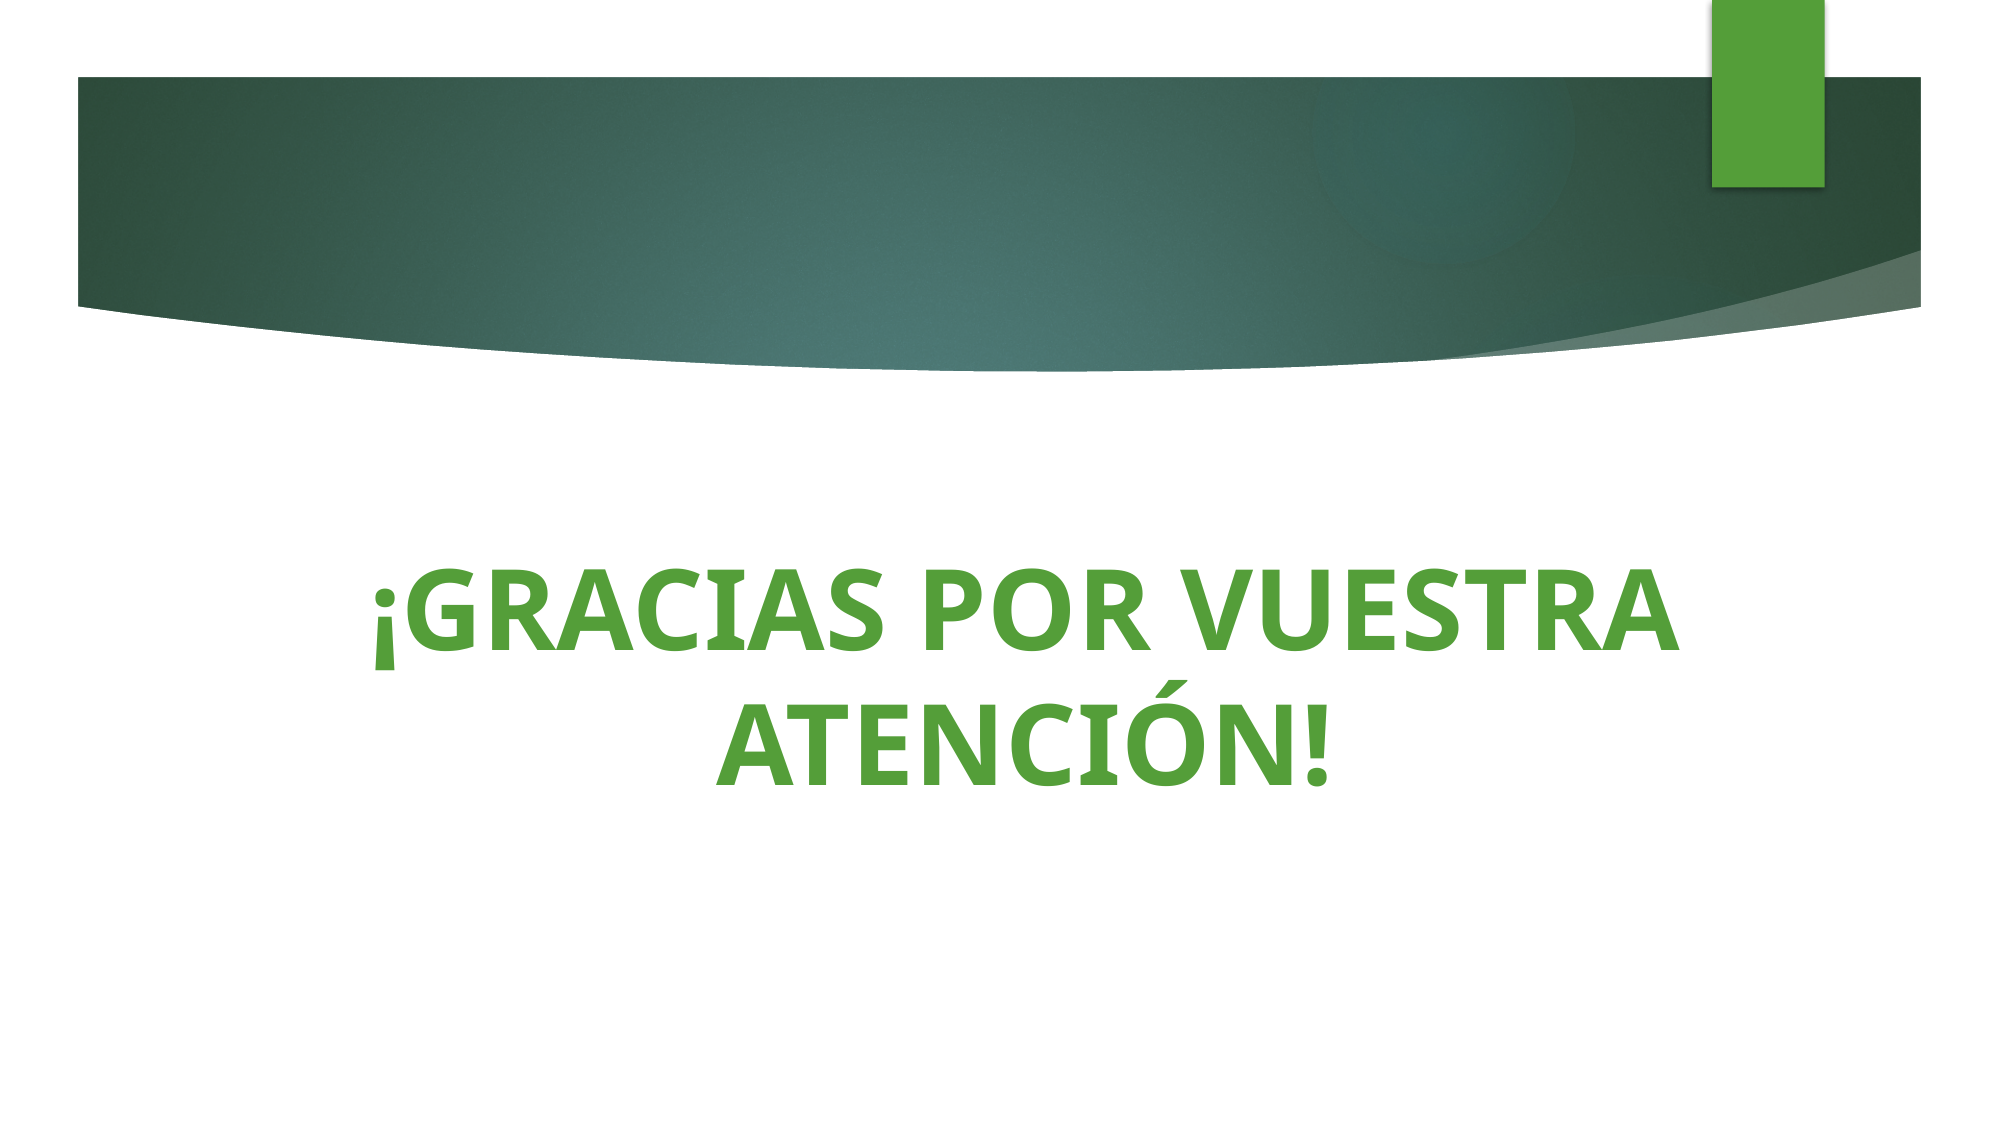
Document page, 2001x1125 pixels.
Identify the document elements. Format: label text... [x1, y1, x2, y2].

list ¡GRACIAS POR VUESTRA ATENCIÓN! [320, 530, 1731, 1125]
